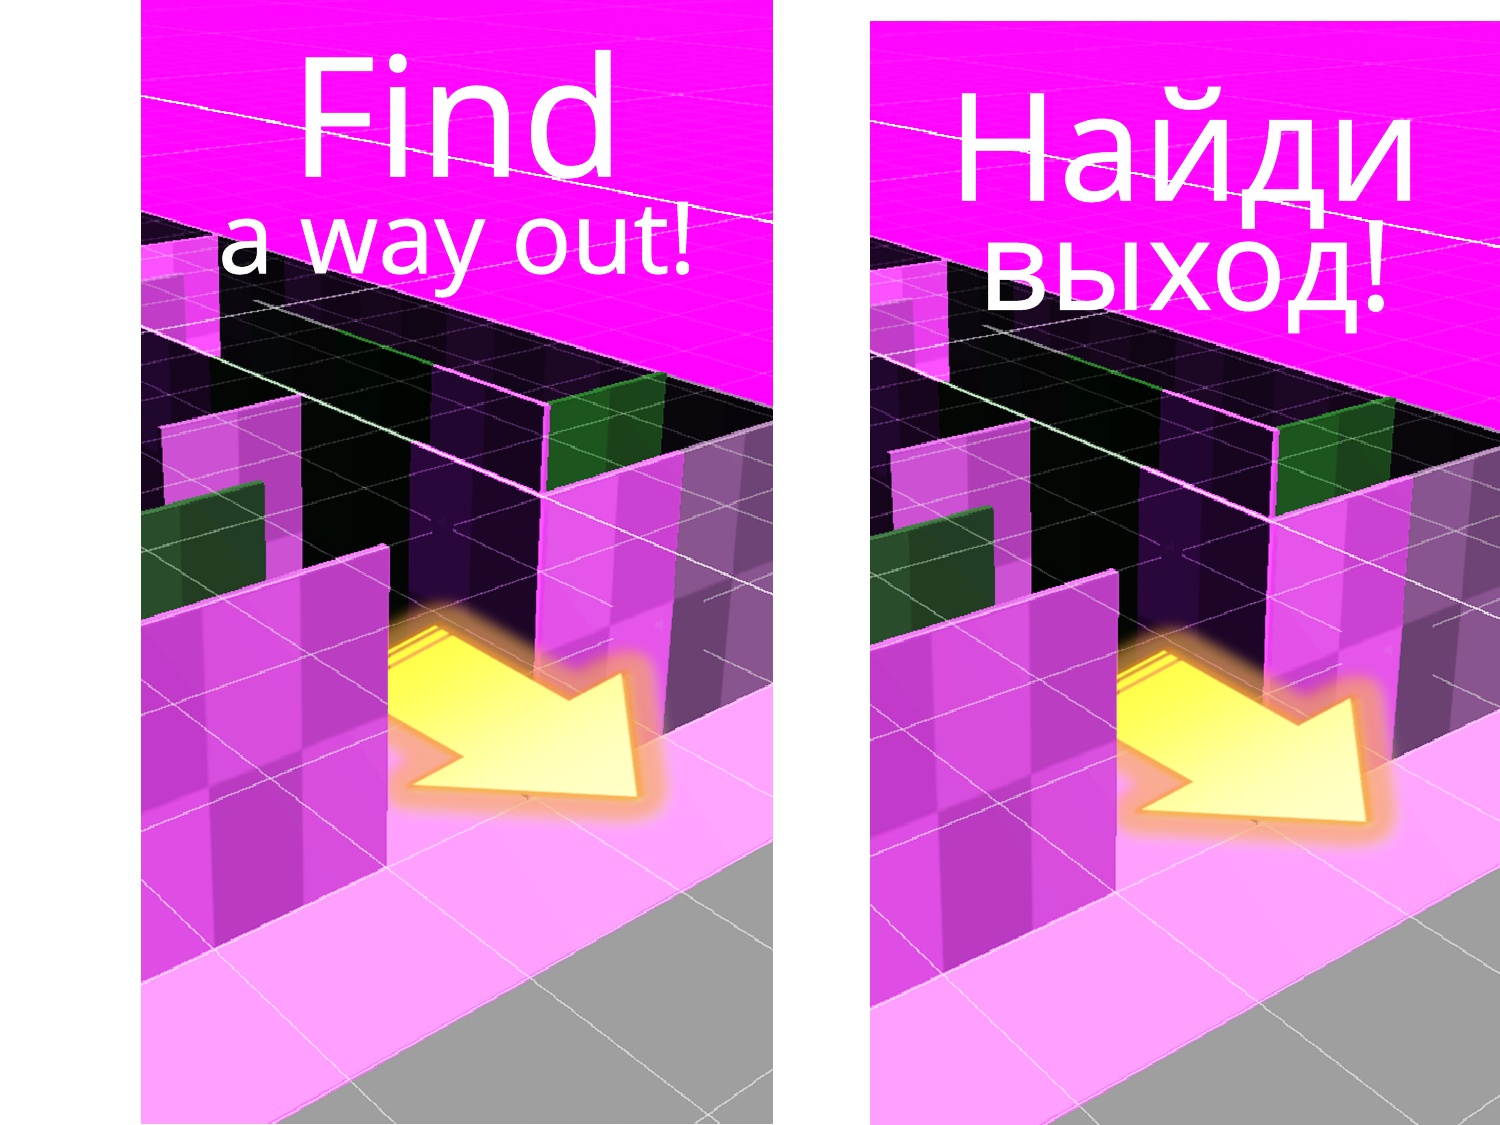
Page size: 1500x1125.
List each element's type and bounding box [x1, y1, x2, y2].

picture [141, 0, 785, 1124]
picture [870, 20, 1500, 1125]
